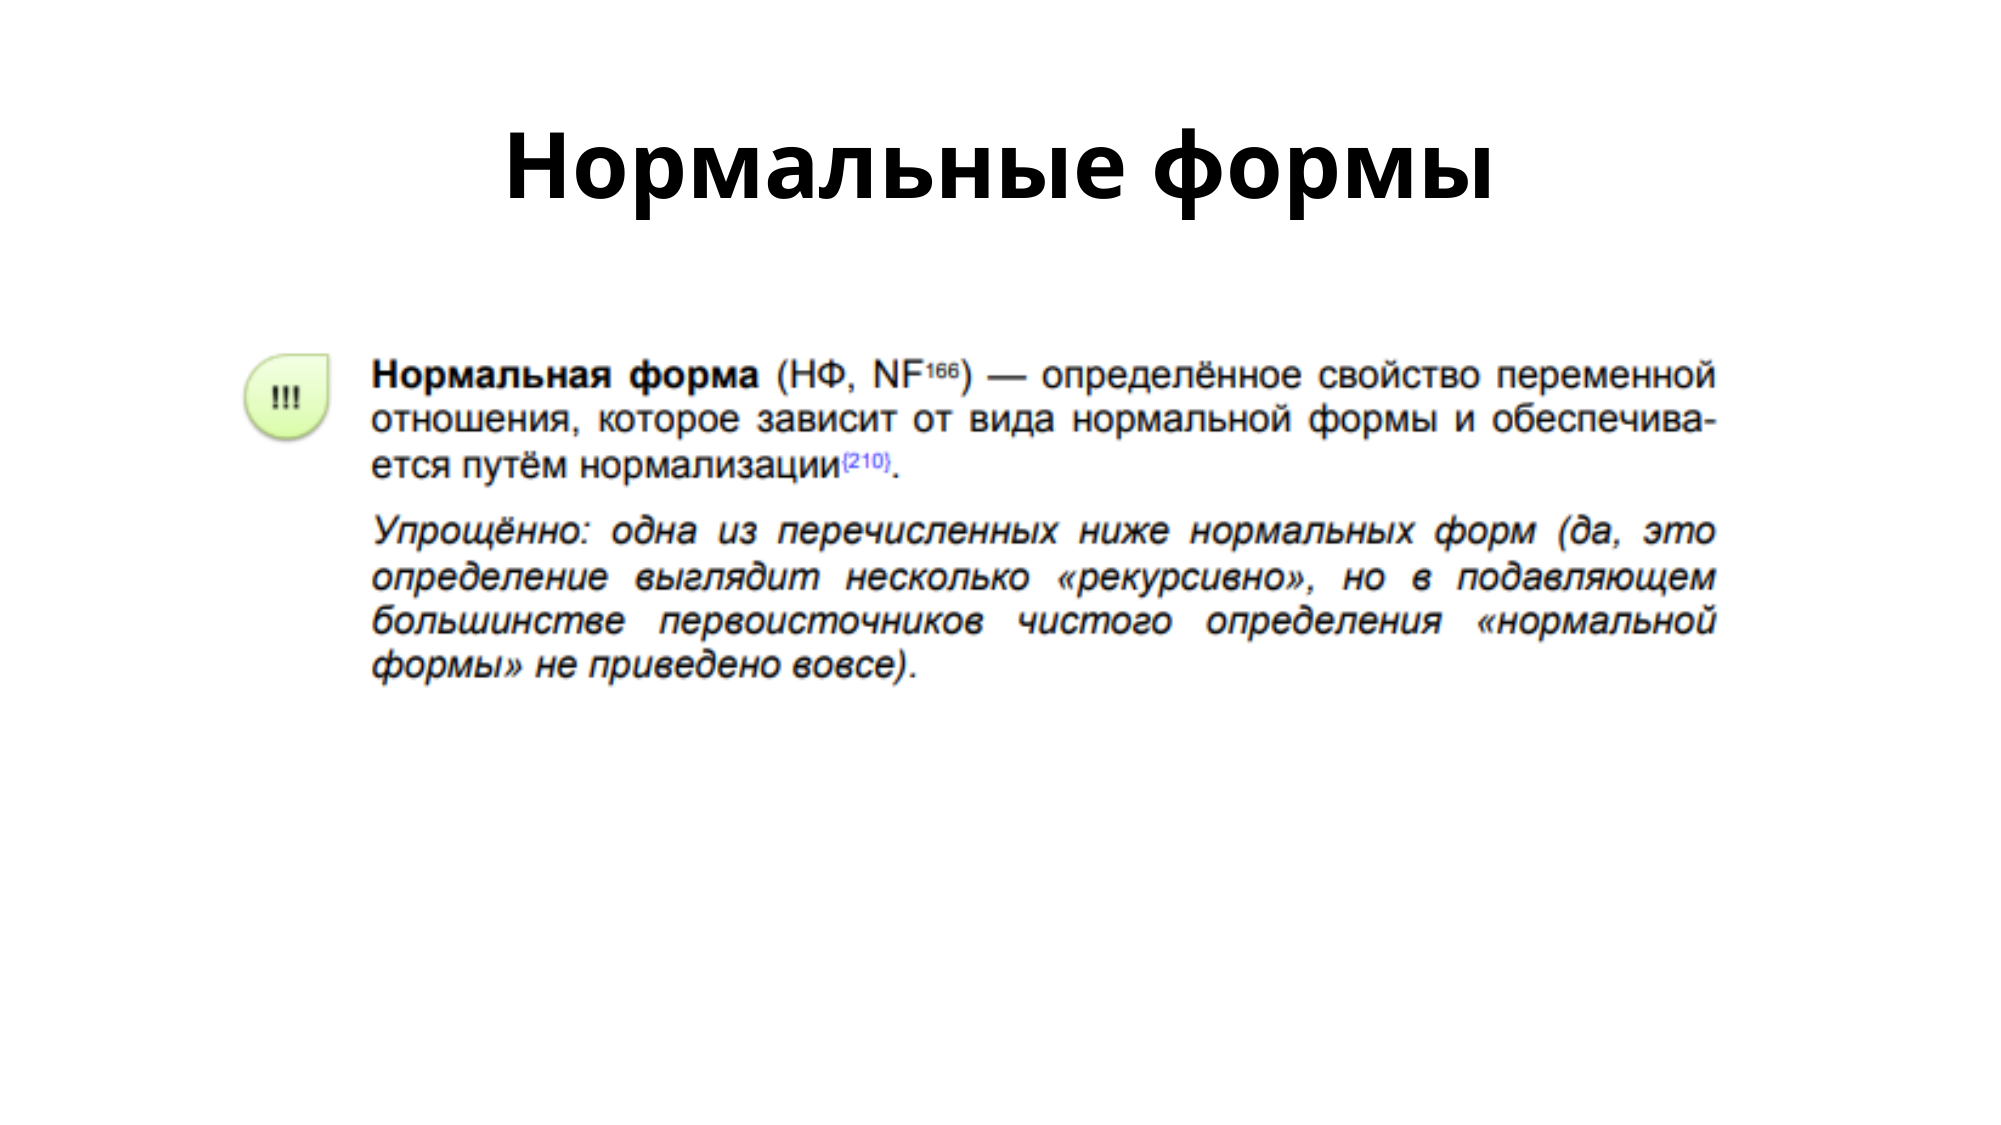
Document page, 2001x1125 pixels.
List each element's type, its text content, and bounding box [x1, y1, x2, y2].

title Нормальные формы [137, 59, 1863, 278]
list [213, 347, 1778, 700]
